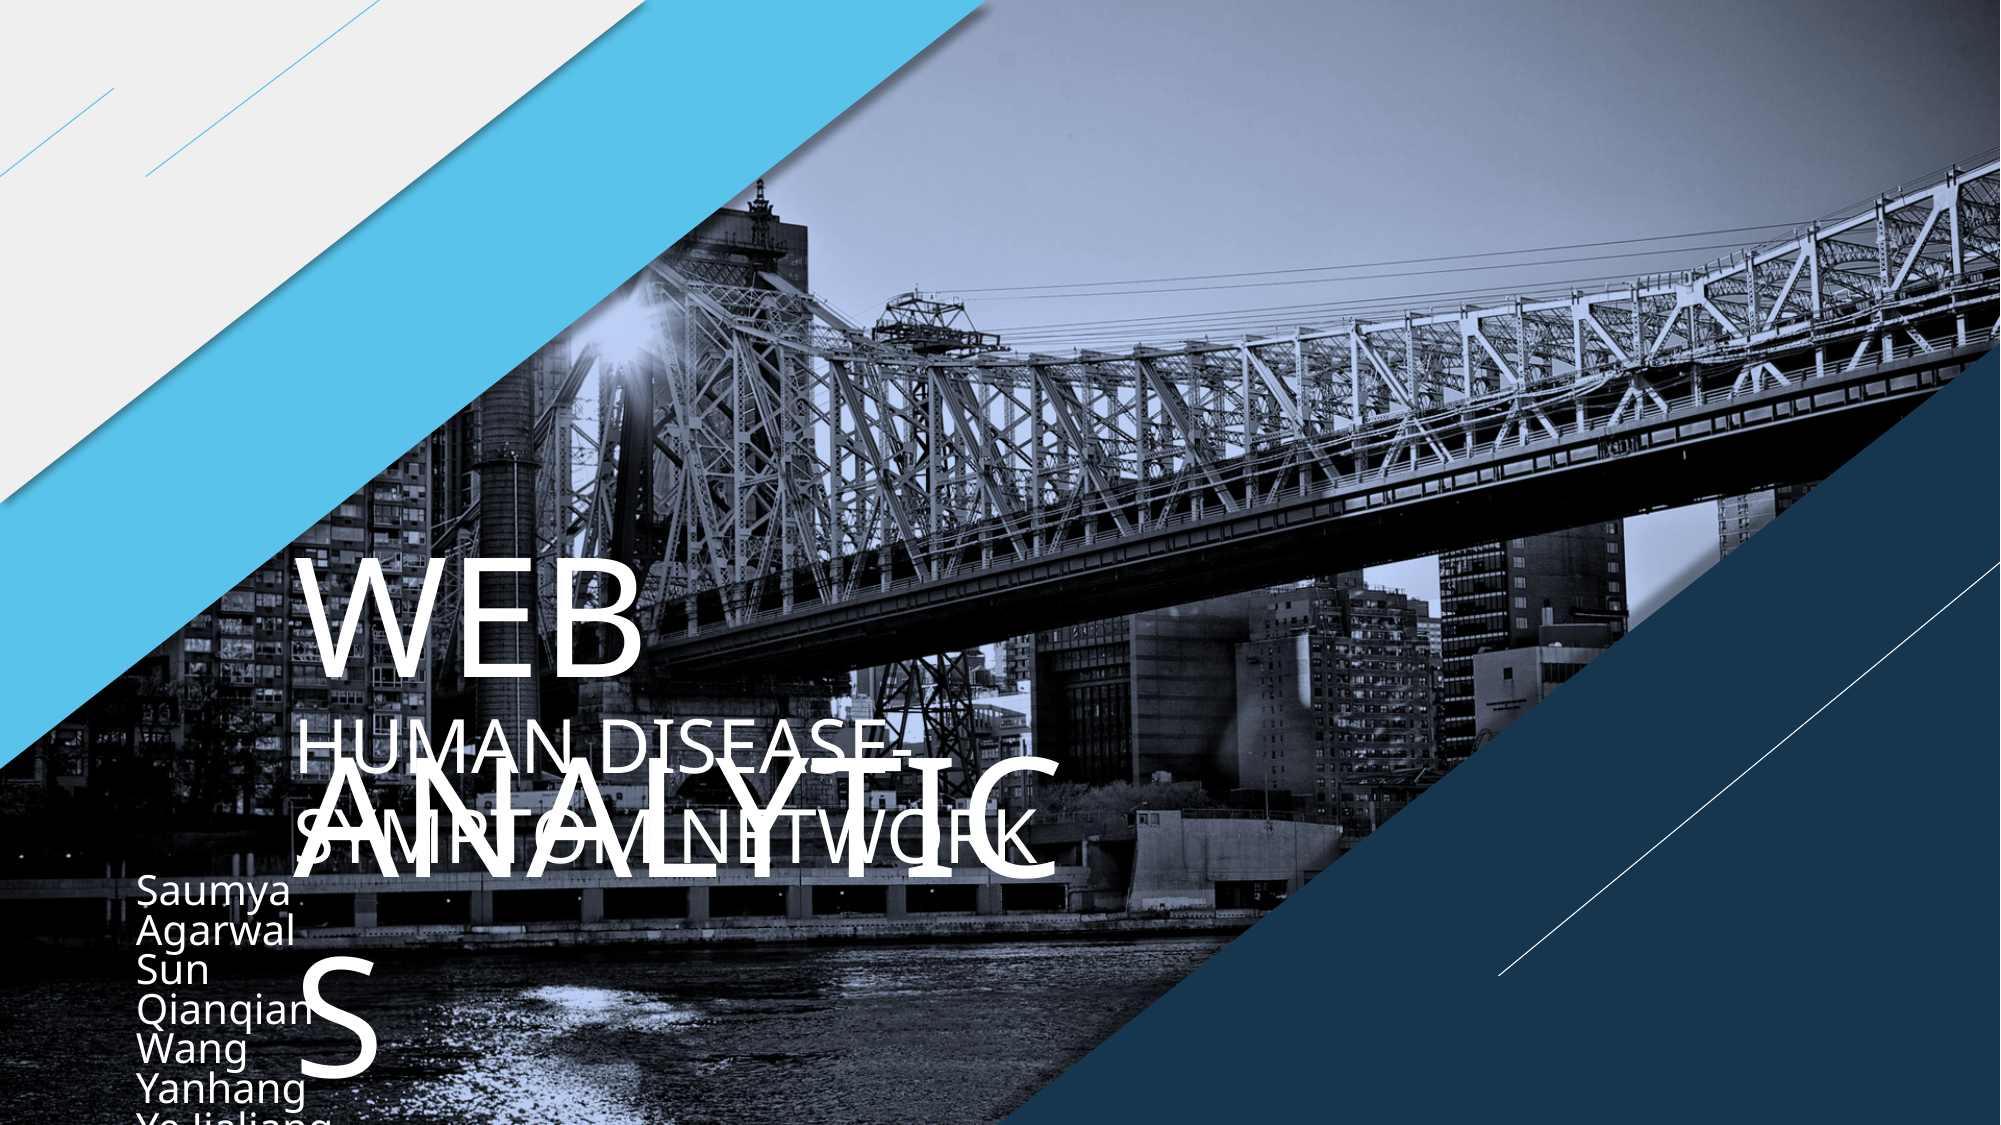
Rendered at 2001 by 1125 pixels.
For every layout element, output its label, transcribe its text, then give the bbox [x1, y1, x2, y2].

text_box WEB ANALYTICS [379, 887, 1153, 1119]
text_box WEB ANALYTICS [278, 503, 1153, 691]
text_box HUMAN DISEASE-SYMPTOM NETWORK [278, 691, 1188, 887]
text_box Saumya Agarwal Sun Qianqian Wang Yanhang Ye Jialiang [121, 867, 379, 1125]
